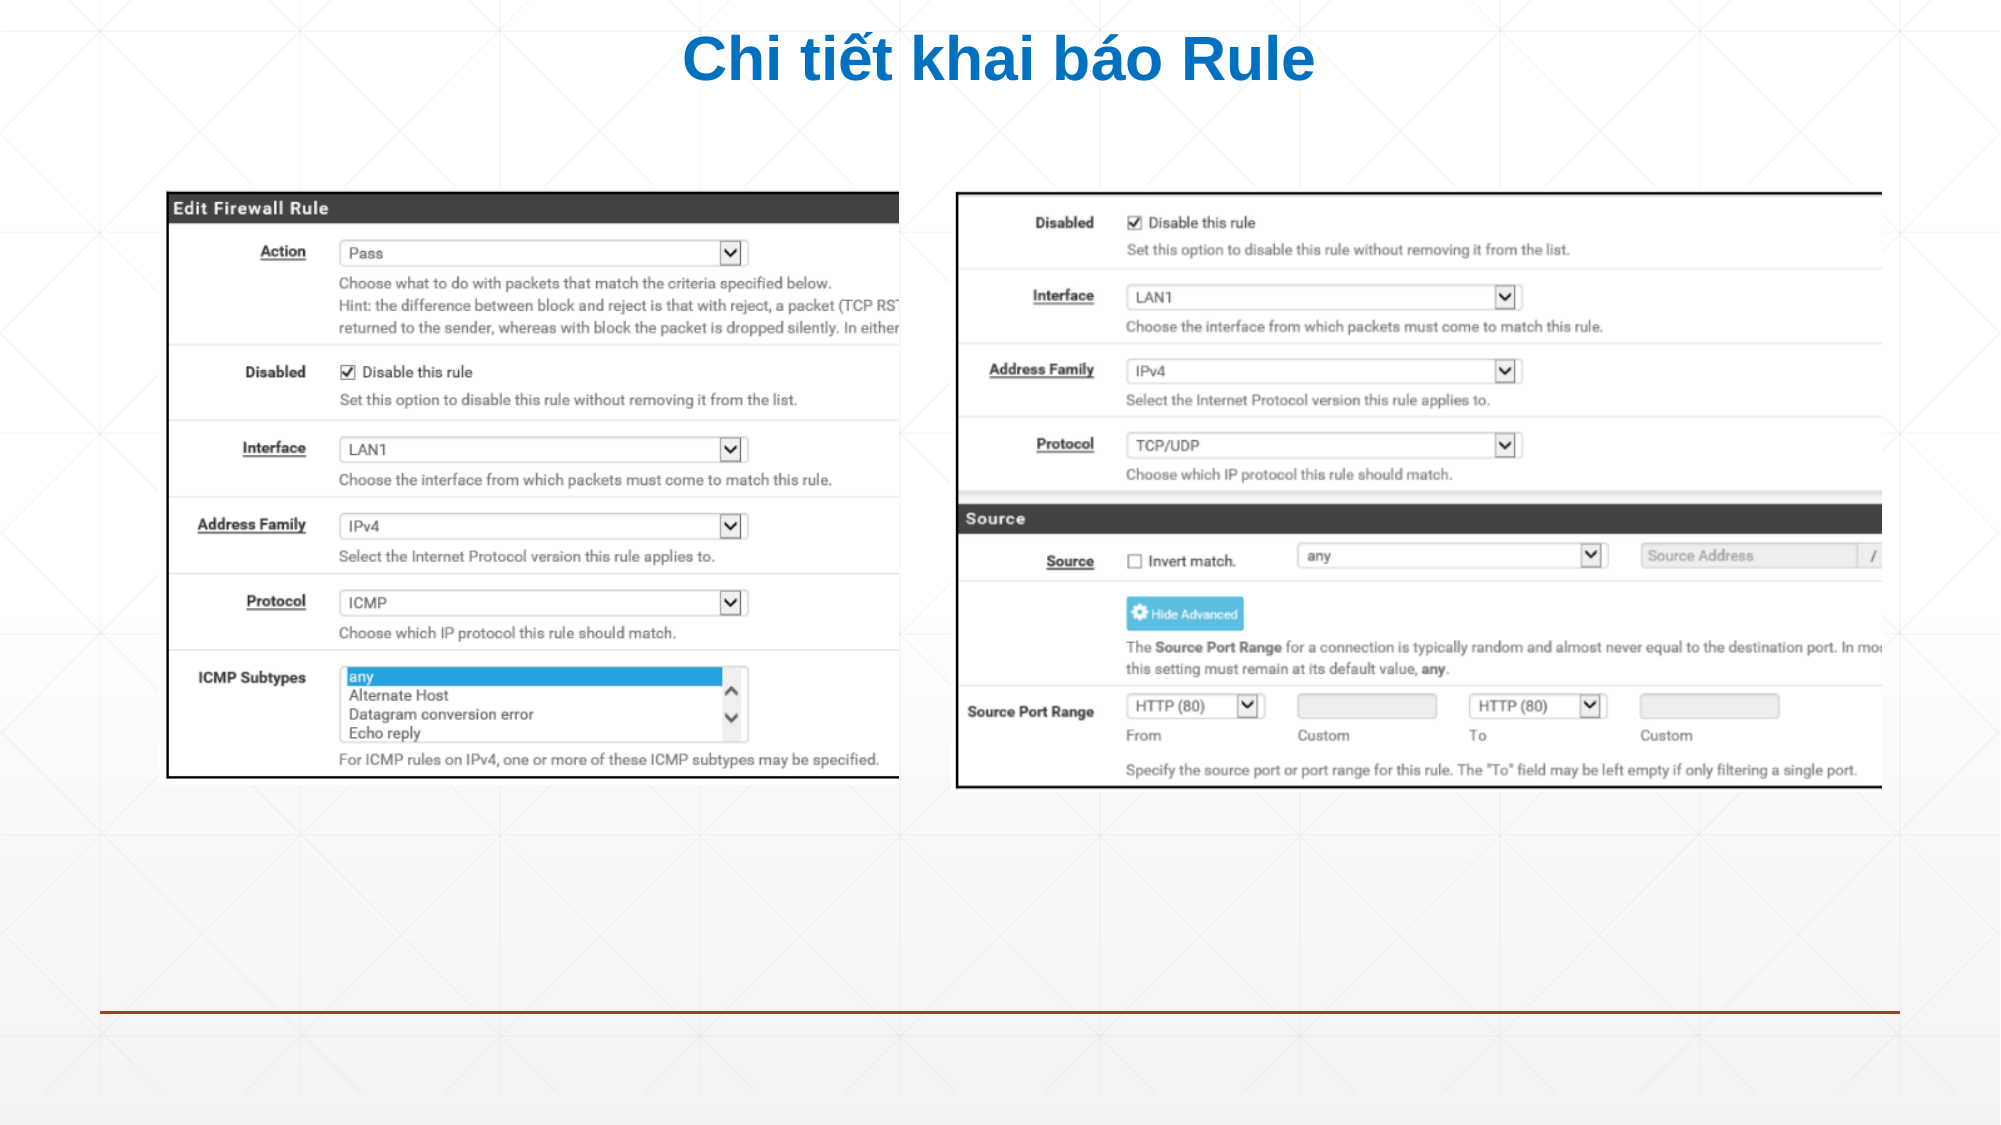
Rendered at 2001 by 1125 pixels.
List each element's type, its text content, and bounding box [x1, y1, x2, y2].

title Chi tiết khai báo Rule [0, 0, 2000, 102]
picture [159, 187, 899, 785]
picture [951, 187, 1882, 792]
